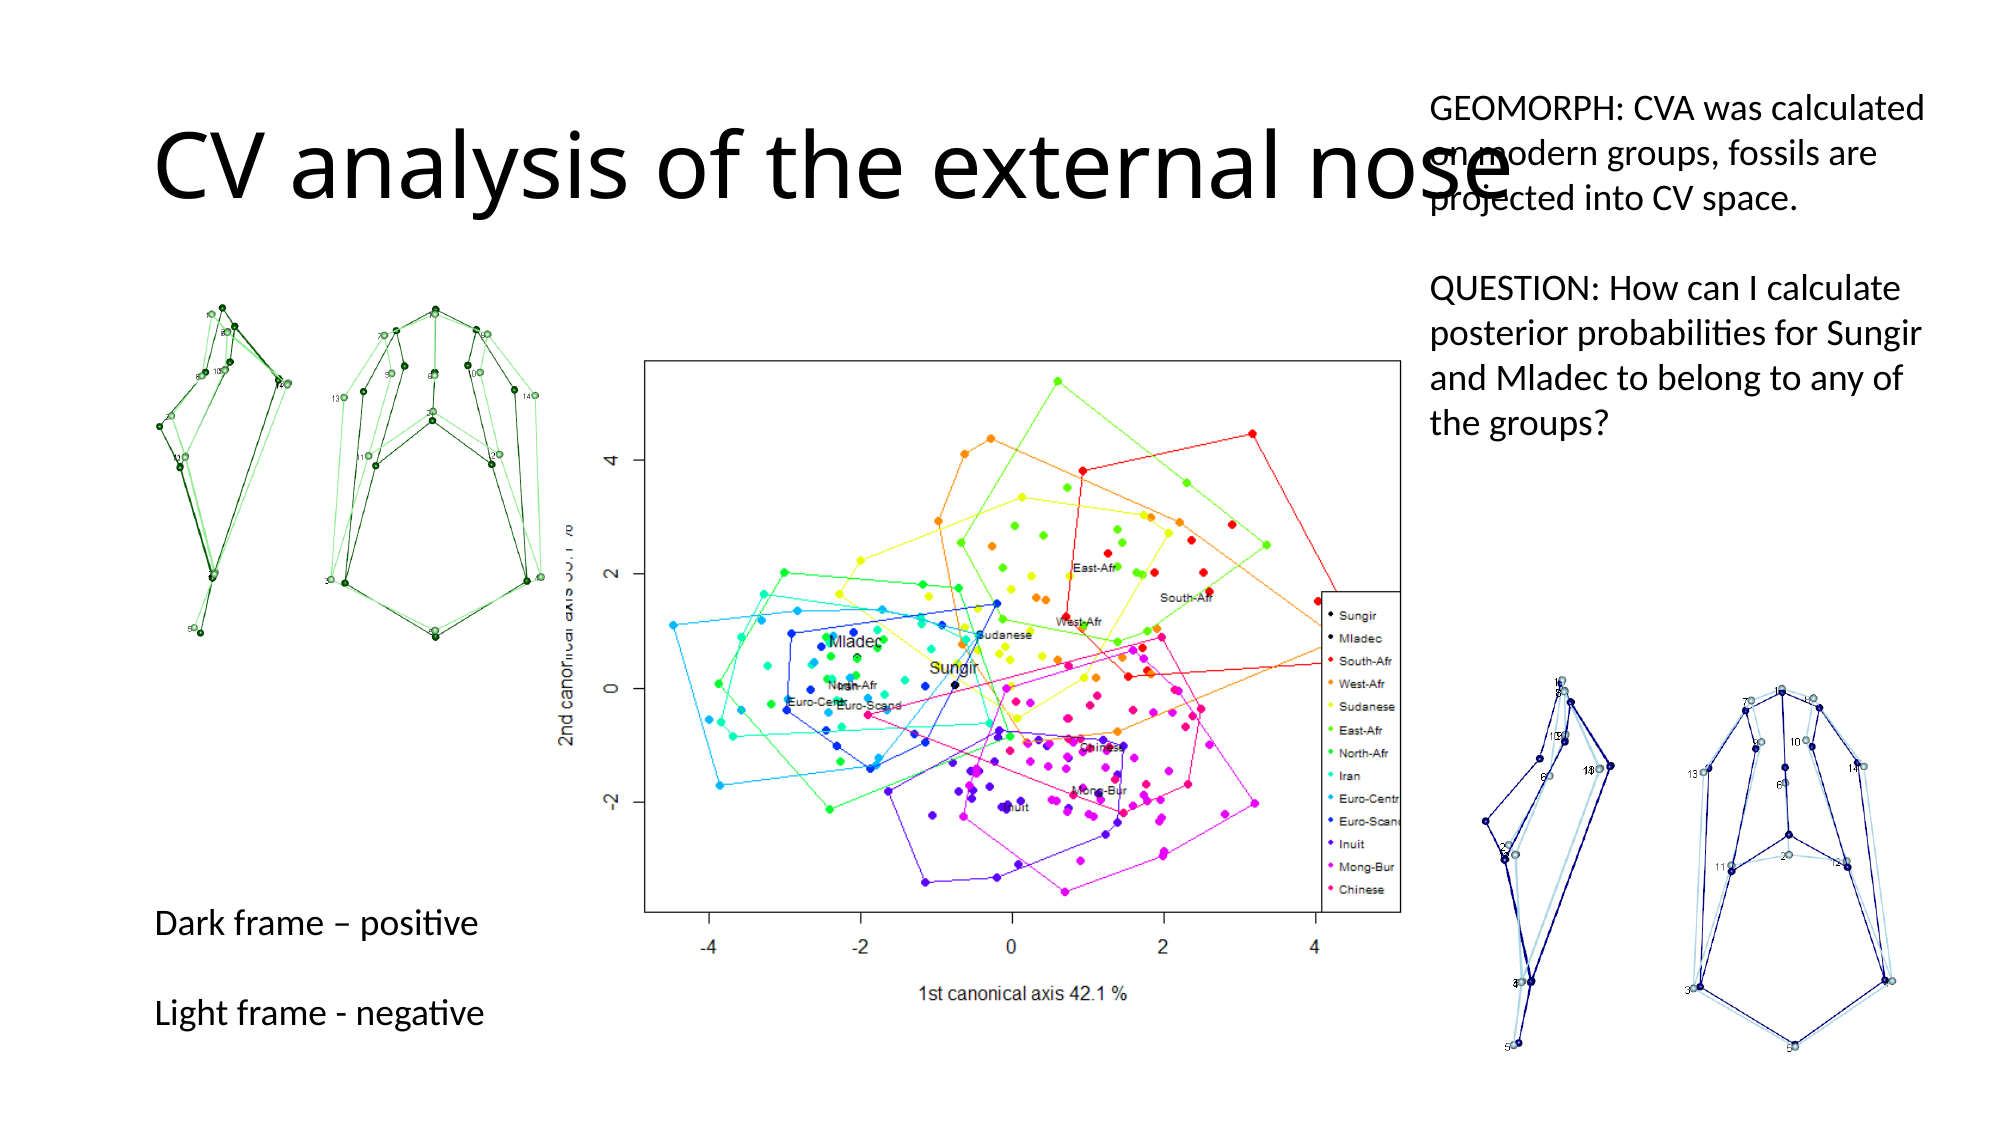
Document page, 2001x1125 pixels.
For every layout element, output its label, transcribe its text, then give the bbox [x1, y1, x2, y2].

title CV analysis of the external nose [137, 59, 1863, 278]
picture [122, 267, 1953, 1066]
text_box GEOMORPH: CVA was calculated on modern groups, fossils are projected into CV space. QUESTION: How can I calculate posterior probabilities for Sungir and Mladec to belong to any of the groups? [1414, 75, 1941, 451]
text_box Dark frame – positive Light frame - negative [139, 890, 500, 1041]
